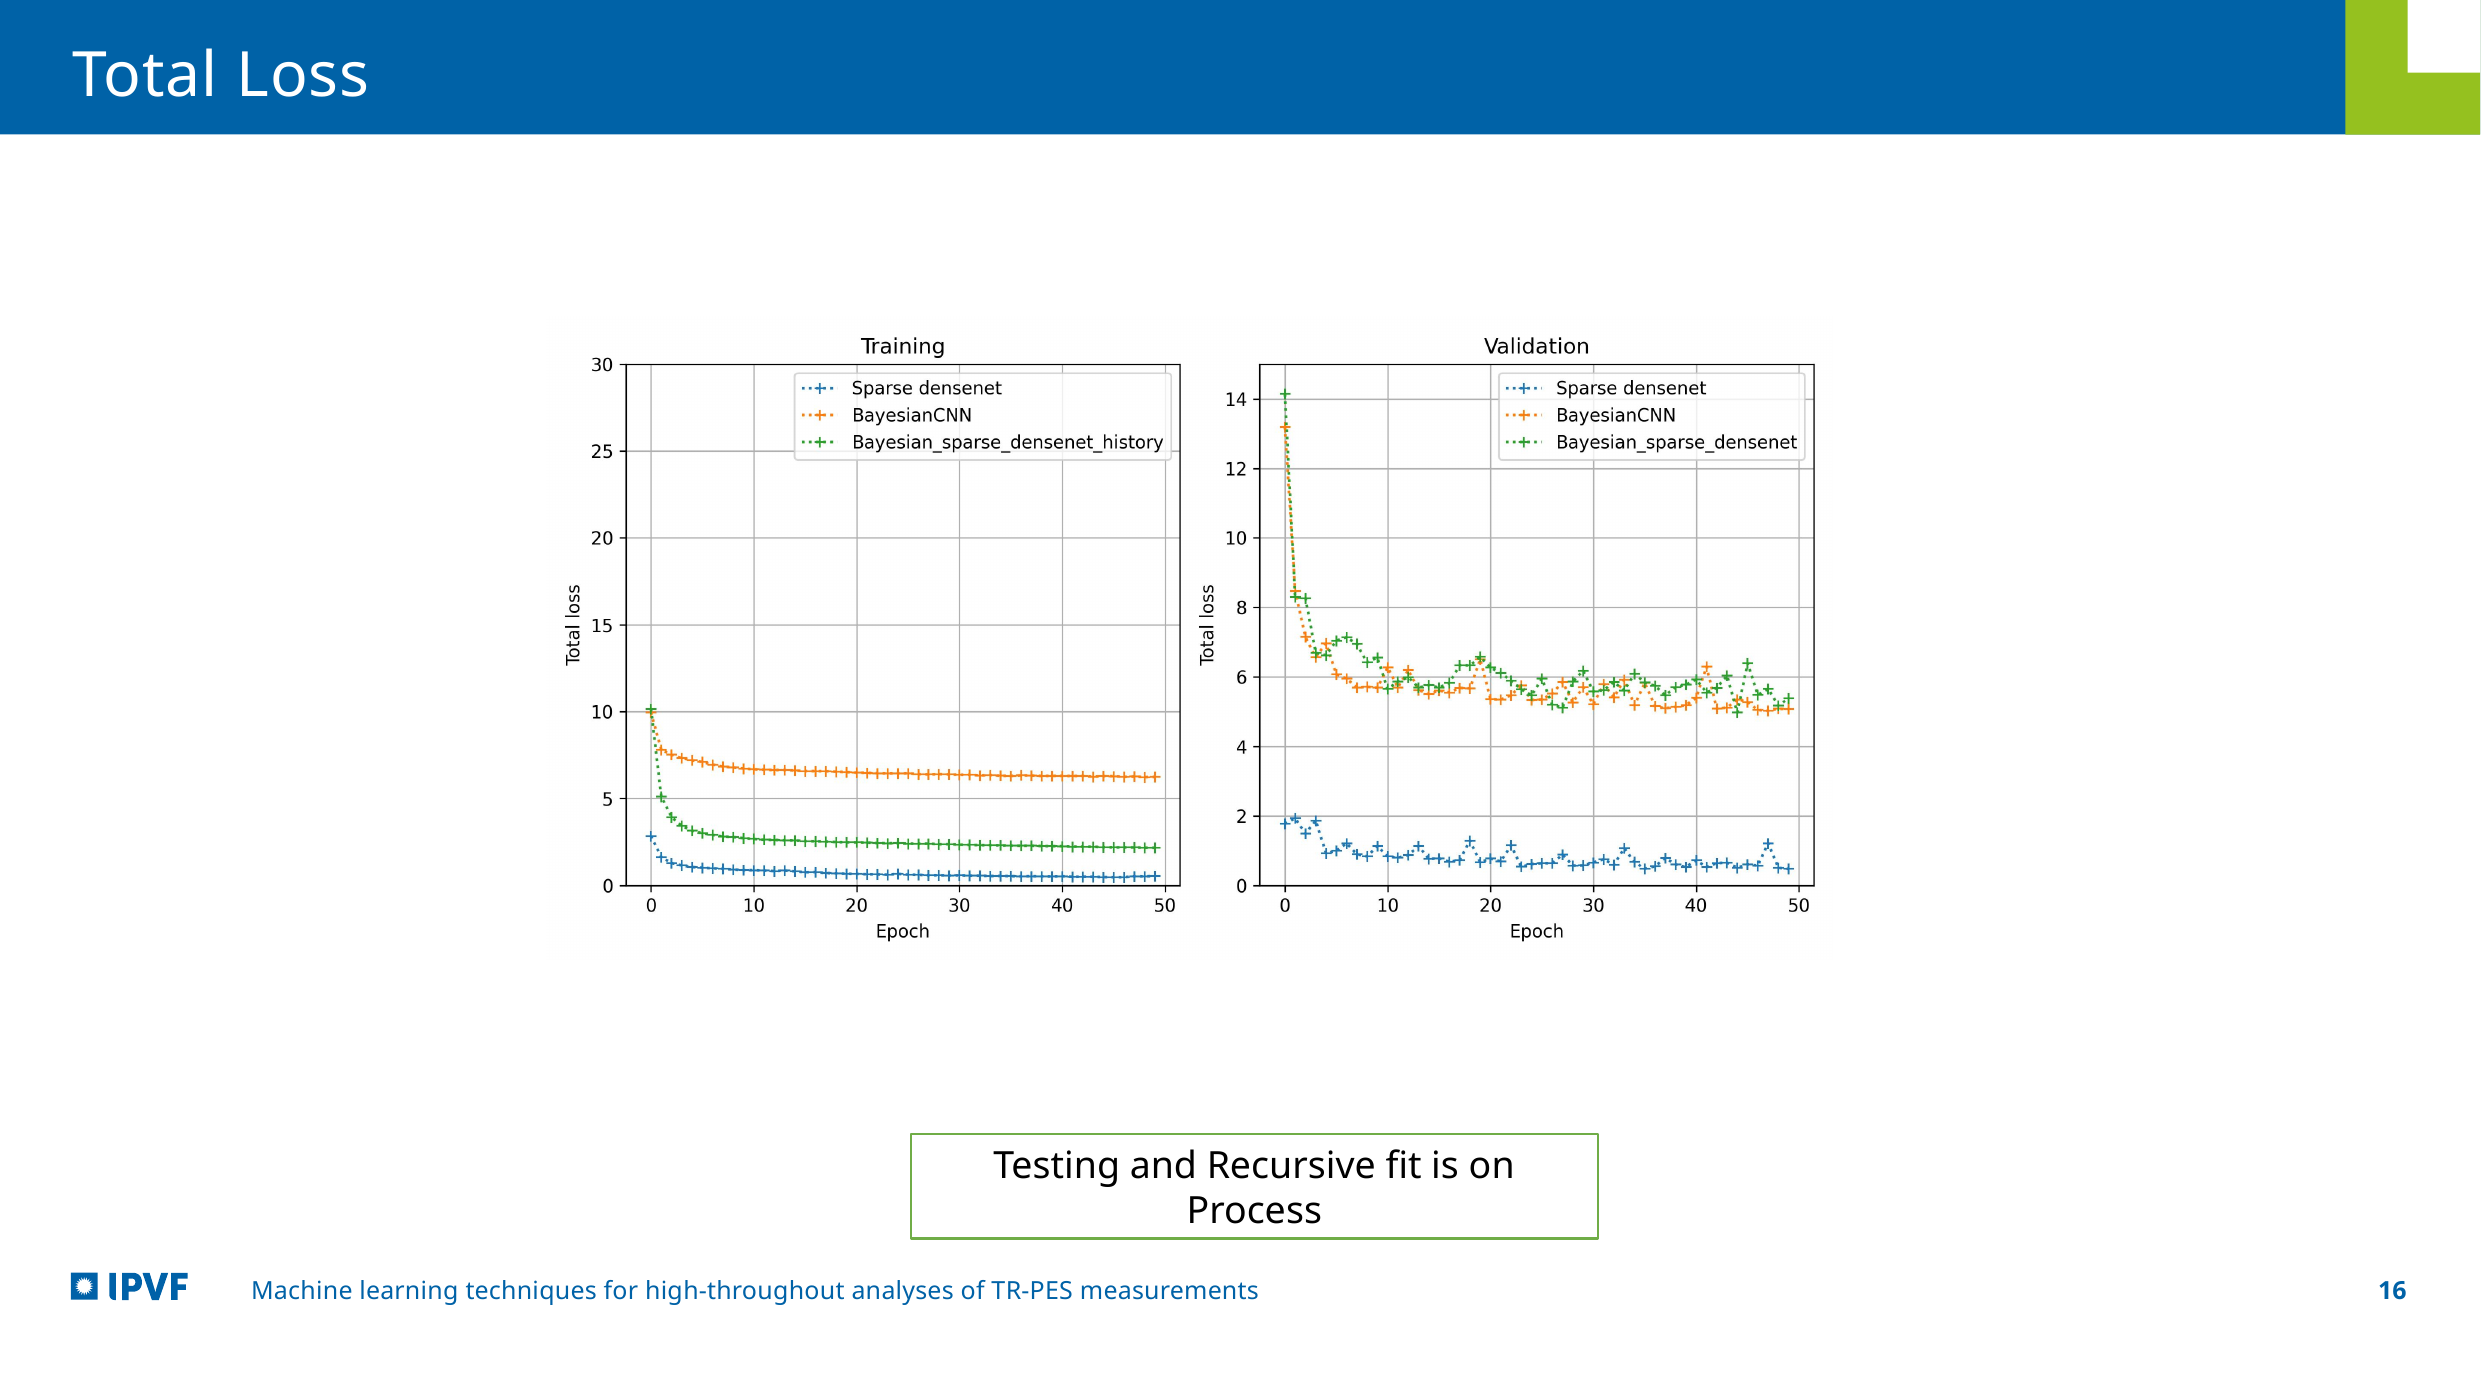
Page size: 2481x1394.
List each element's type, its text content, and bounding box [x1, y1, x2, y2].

text_box Testing and Recursive fit is on Process [910, 1133, 1598, 1239]
slide_number 16 [2272, 1254, 2422, 1329]
list Total Loss [57, 26, 1976, 112]
picture [546, 316, 1833, 960]
